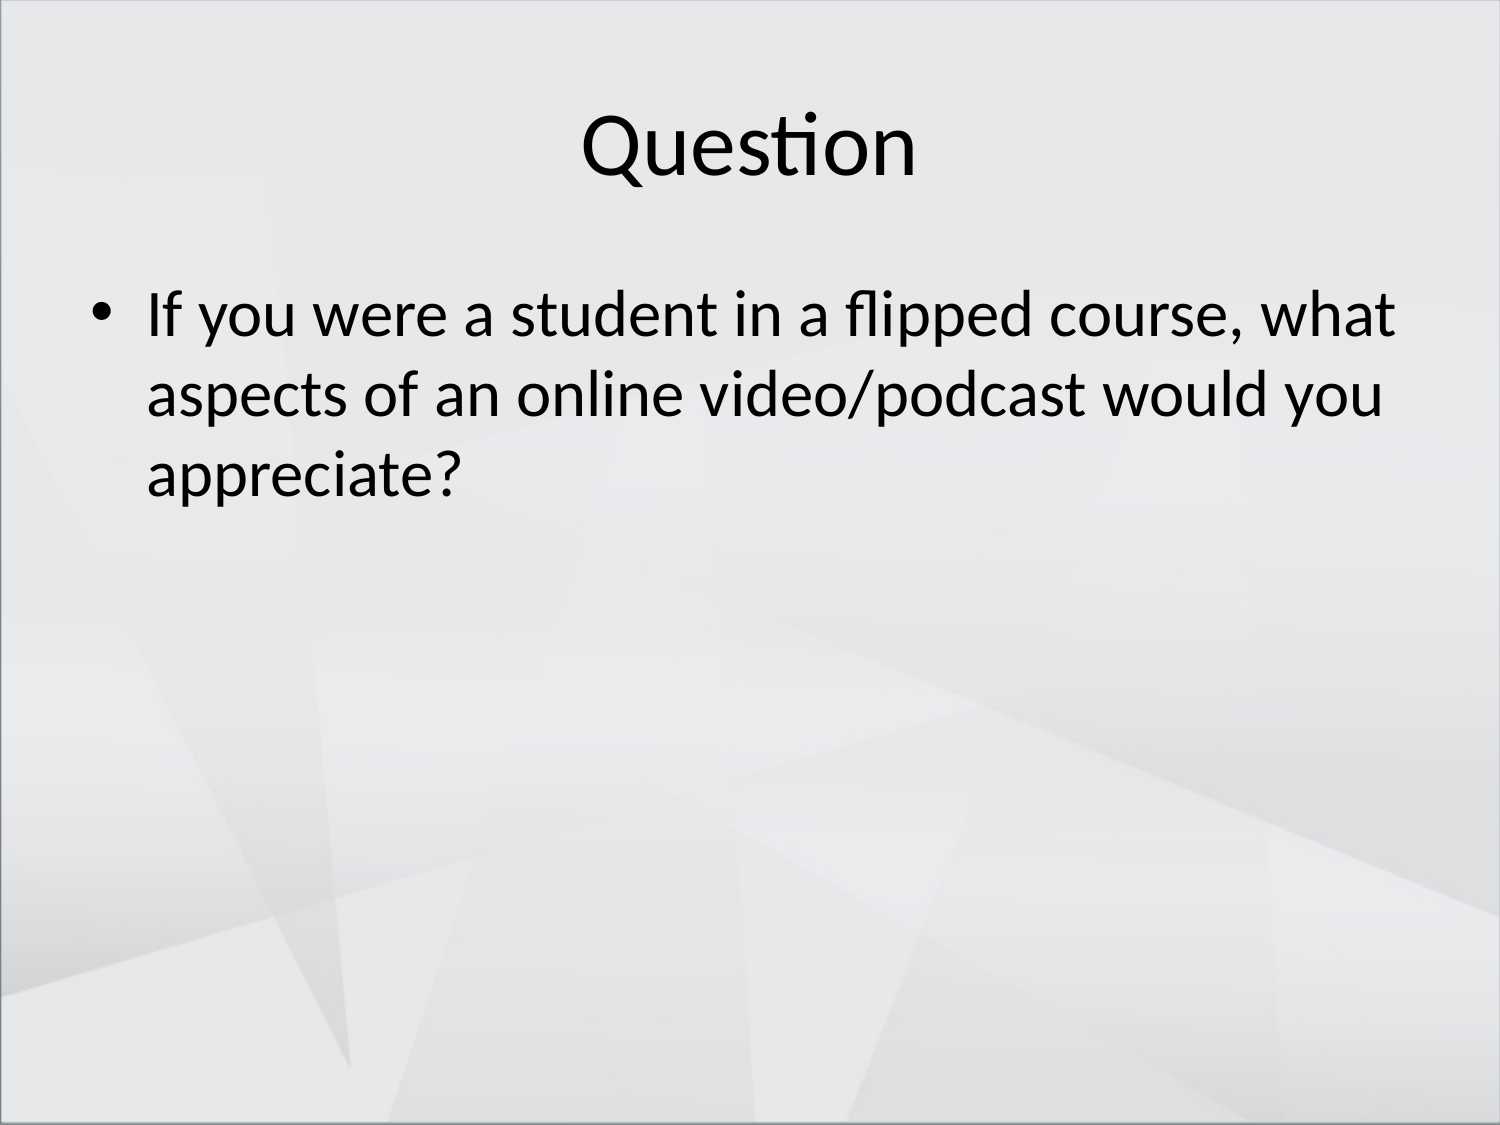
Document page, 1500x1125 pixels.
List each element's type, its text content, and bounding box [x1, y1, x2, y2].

picture [0, 0, 1500, 1125]
title Question [75, 45, 1425, 233]
list If you were a student in a flipped course, what aspects of an online video/podcast would you appreciate? [75, 262, 1425, 1005]
